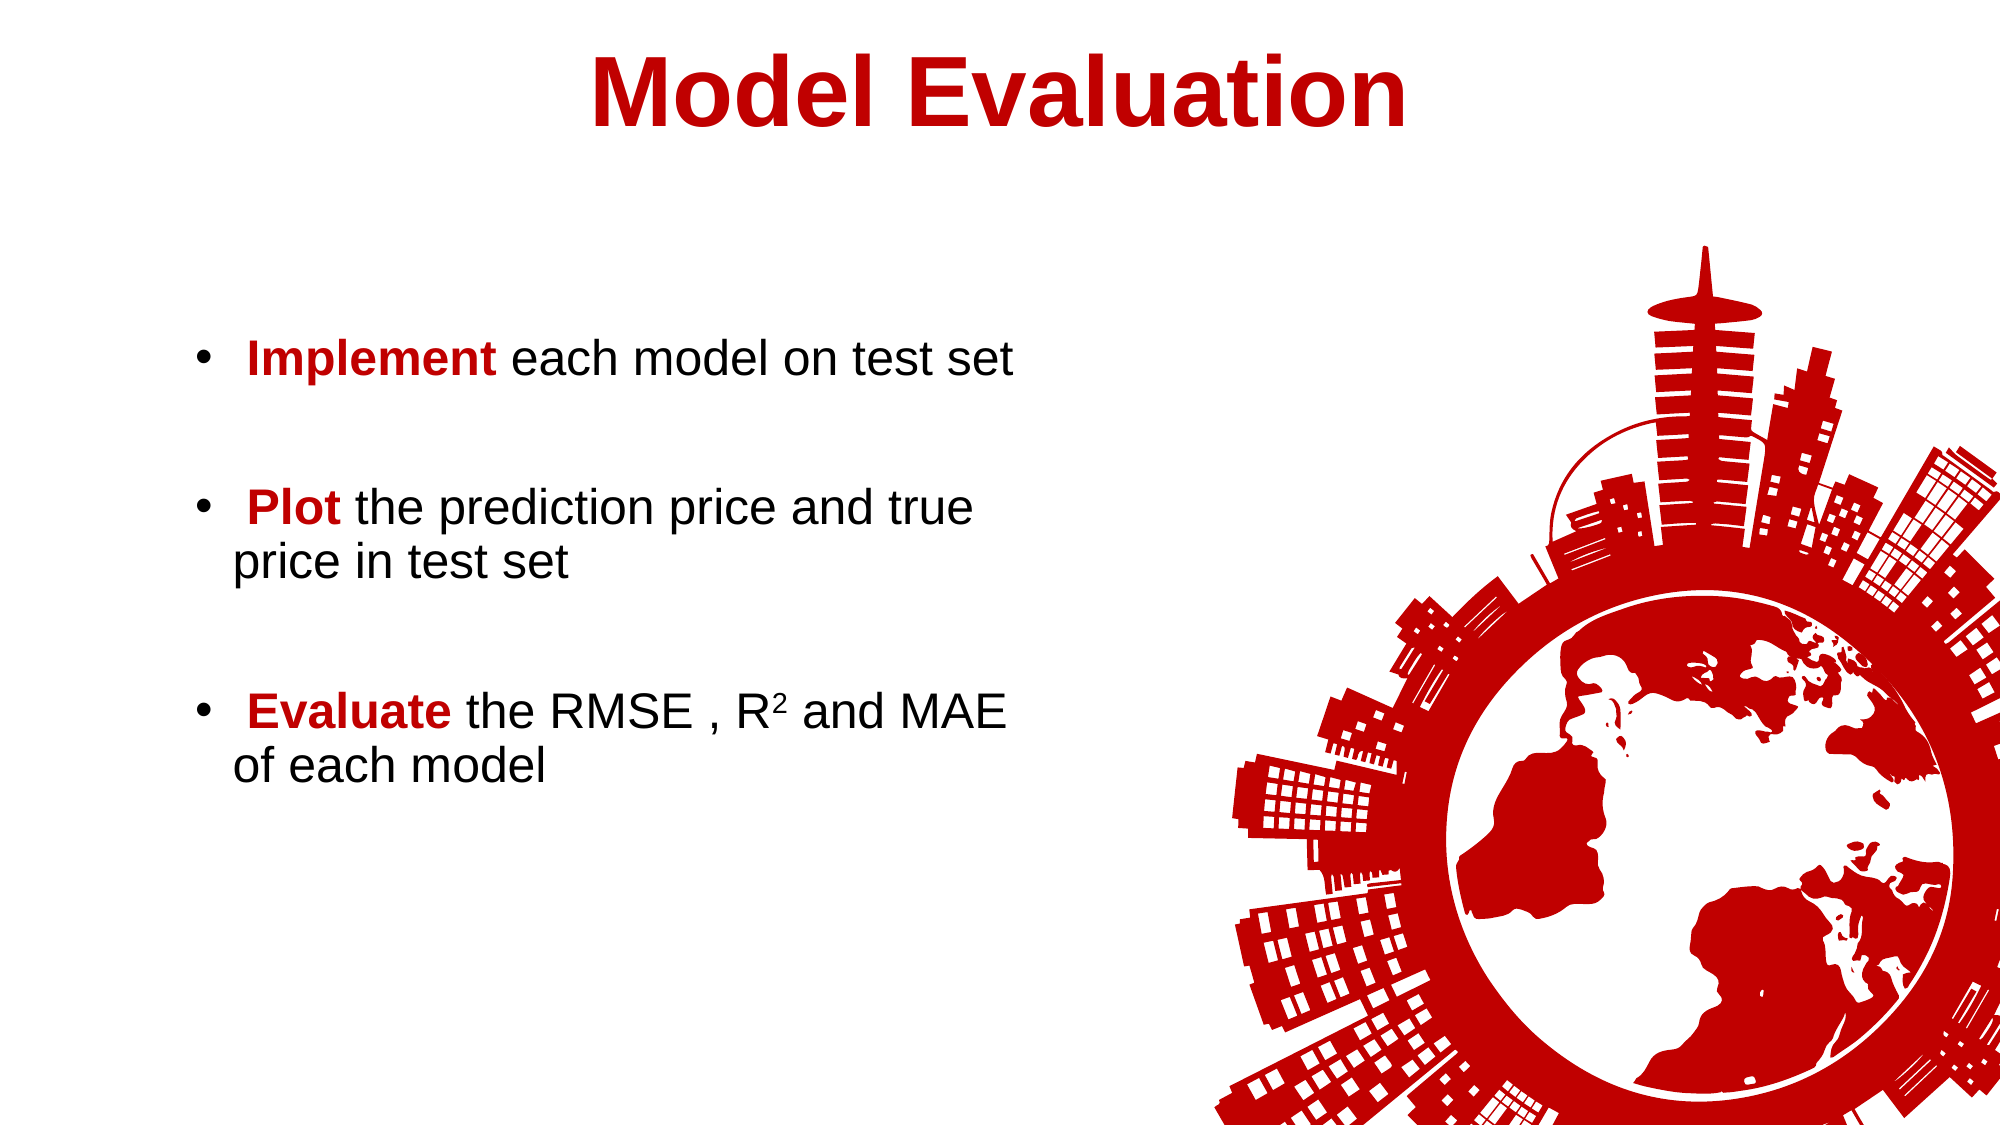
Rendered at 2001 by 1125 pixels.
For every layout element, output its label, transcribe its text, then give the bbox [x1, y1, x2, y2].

text_box Implement each model on test set Plot the prediction price and true price in test set Evaluate the RMSE , R2 and MAE of each model [180, 250, 1051, 875]
text_box Model Evaluation [0, 32, 2000, 161]
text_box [1204, 295, 2000, 1125]
